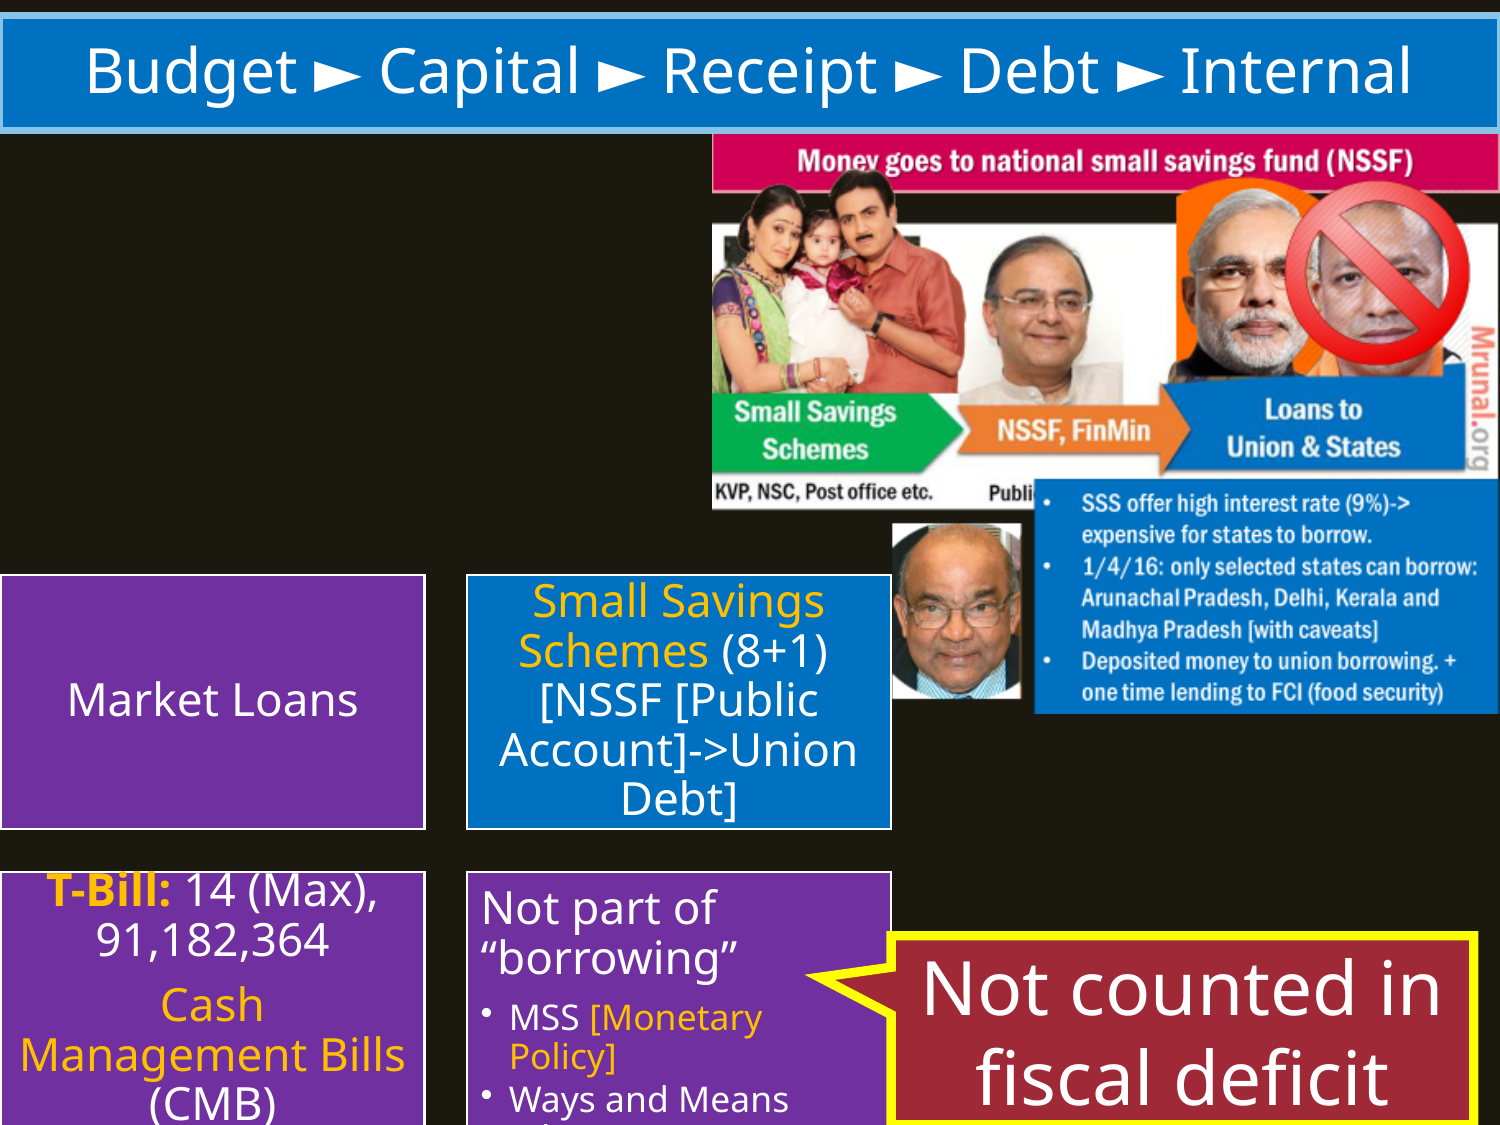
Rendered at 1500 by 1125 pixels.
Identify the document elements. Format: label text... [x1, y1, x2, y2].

picture [712, 123, 1500, 714]
title Budget ► Capital ► Receipt ► Debt ► Internal [0, 12, 1500, 134]
text_box Not counted in fiscal deficit [892, 934, 1475, 1125]
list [0, 404, 892, 1125]
